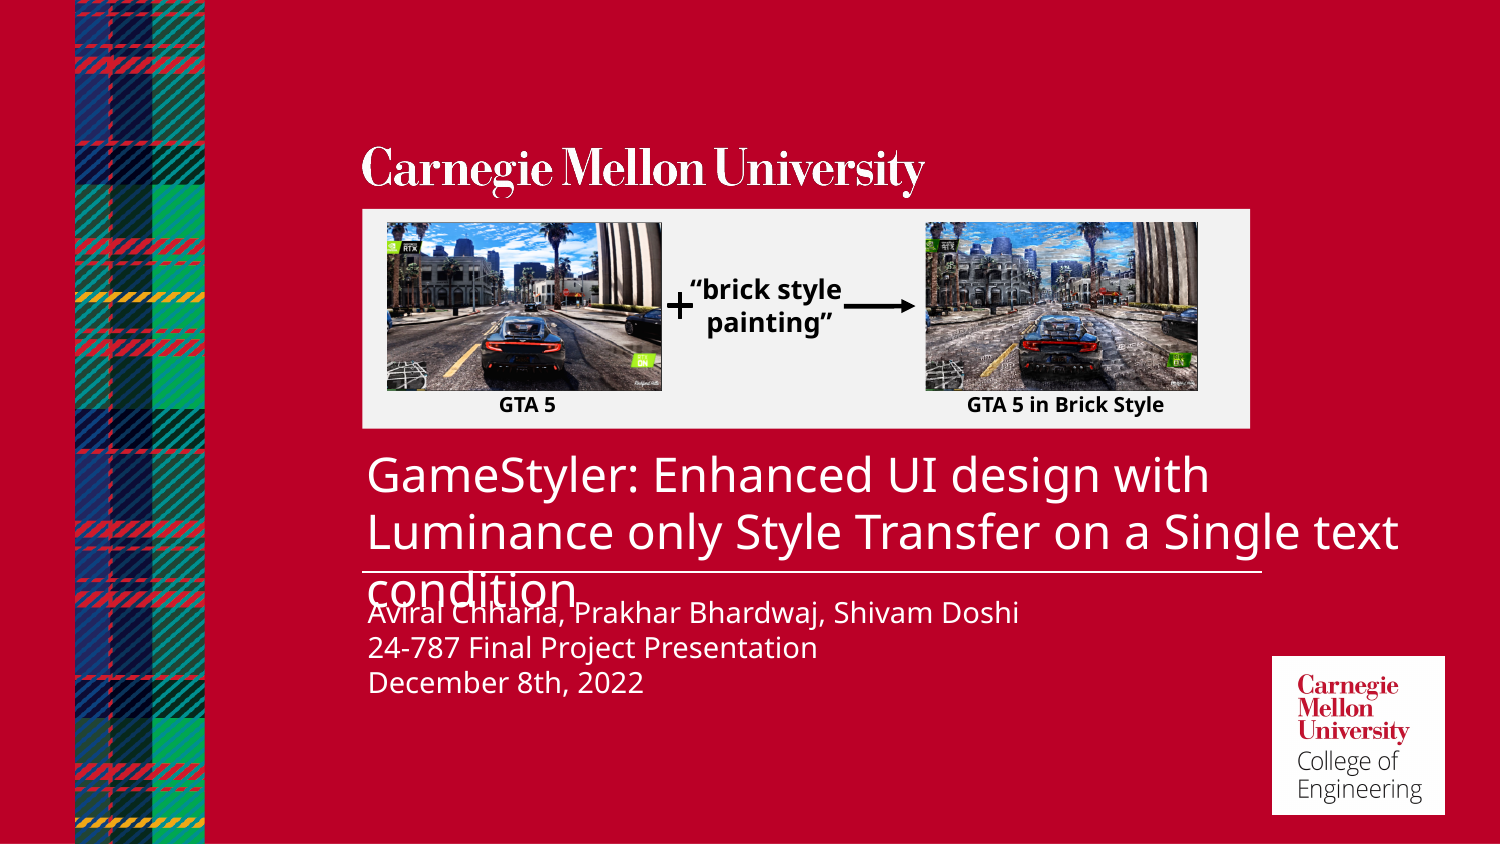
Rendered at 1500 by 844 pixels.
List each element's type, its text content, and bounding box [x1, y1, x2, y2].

picture [386, 220, 663, 391]
picture [925, 222, 1199, 391]
text_box Aviral Chharia, Prakhar Bhardwaj, Shivam Doshi 24-787 Final Project Presentation December 8th, 2022 [352, 578, 1217, 714]
text_box GTA 5 in Brick Style [951, 378, 1450, 429]
text_box GTA 5 [484, 378, 804, 429]
text_box [667, 292, 693, 319]
picture [1271, 656, 1446, 816]
text_box GameStyler: Enhanced UI design with Luminance only Style Transfer on a Single text condition [351, 436, 1480, 662]
picture [362, 146, 925, 198]
text_box [362, 208, 1251, 429]
picture [75, 0, 205, 844]
text_box “brick style painting” [667, 257, 920, 353]
